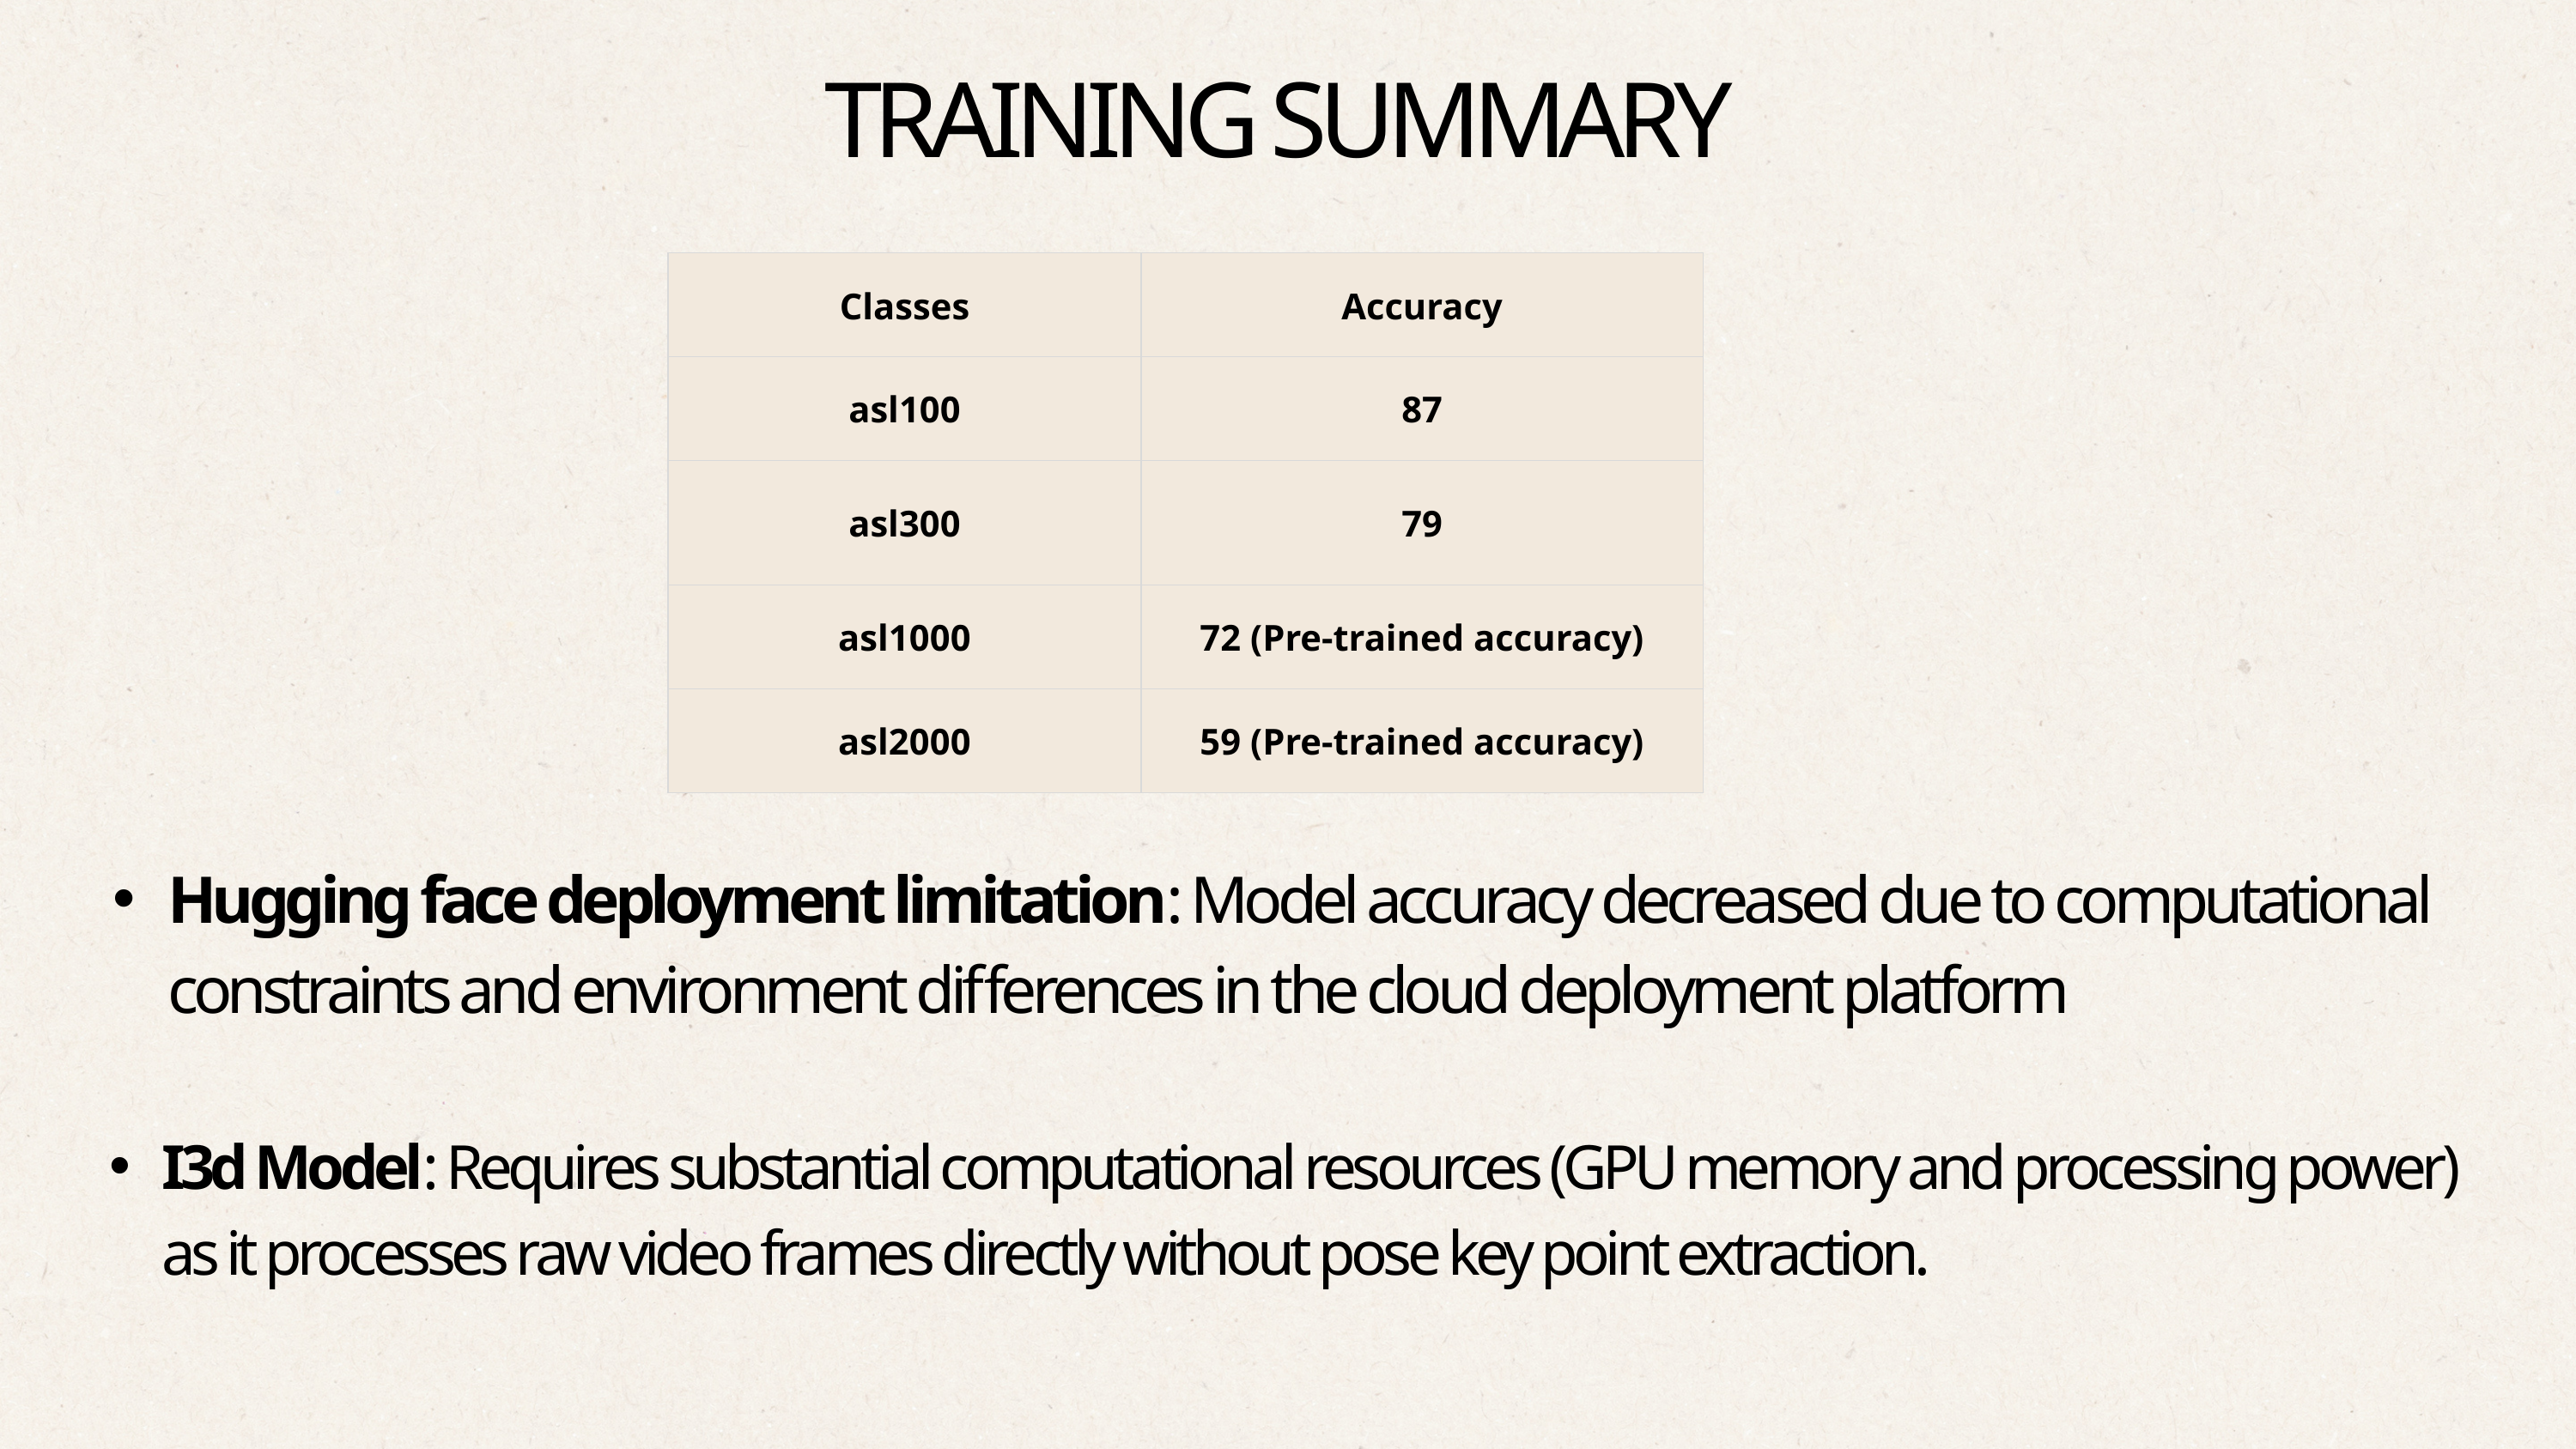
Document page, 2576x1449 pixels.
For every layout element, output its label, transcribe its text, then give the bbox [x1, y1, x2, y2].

text_box TRAINING SUMMARY [295, 97, 2281, 179]
table_cell 72 (Pre-trained accuracy) [1142, 585, 1703, 688]
table_cell 79 [1142, 461, 1703, 585]
table_cell 87 [1142, 357, 1703, 460]
table_cell asl300 [669, 461, 1140, 585]
table_cell 59 (Pre-trained accuracy) [1142, 689, 1703, 792]
text_box [0, 0, 2576, 1449]
table_cell asl2000 [669, 689, 1140, 792]
text_box Hugging face deployment limitation: Model accuracy decreased due to computational constraints and environment differences in the cloud deployment platform I3d Model: Requires substantial computational resources (GPU memory and processing power) as it processes raw video frames directly without pose key point extraction. [58, 846, 2518, 1288]
table_header Classes [669, 253, 1140, 356]
table_cell asl1000 [669, 585, 1140, 688]
table_cell asl100 [669, 357, 1140, 460]
table_header Accuracy [1142, 253, 1703, 356]
